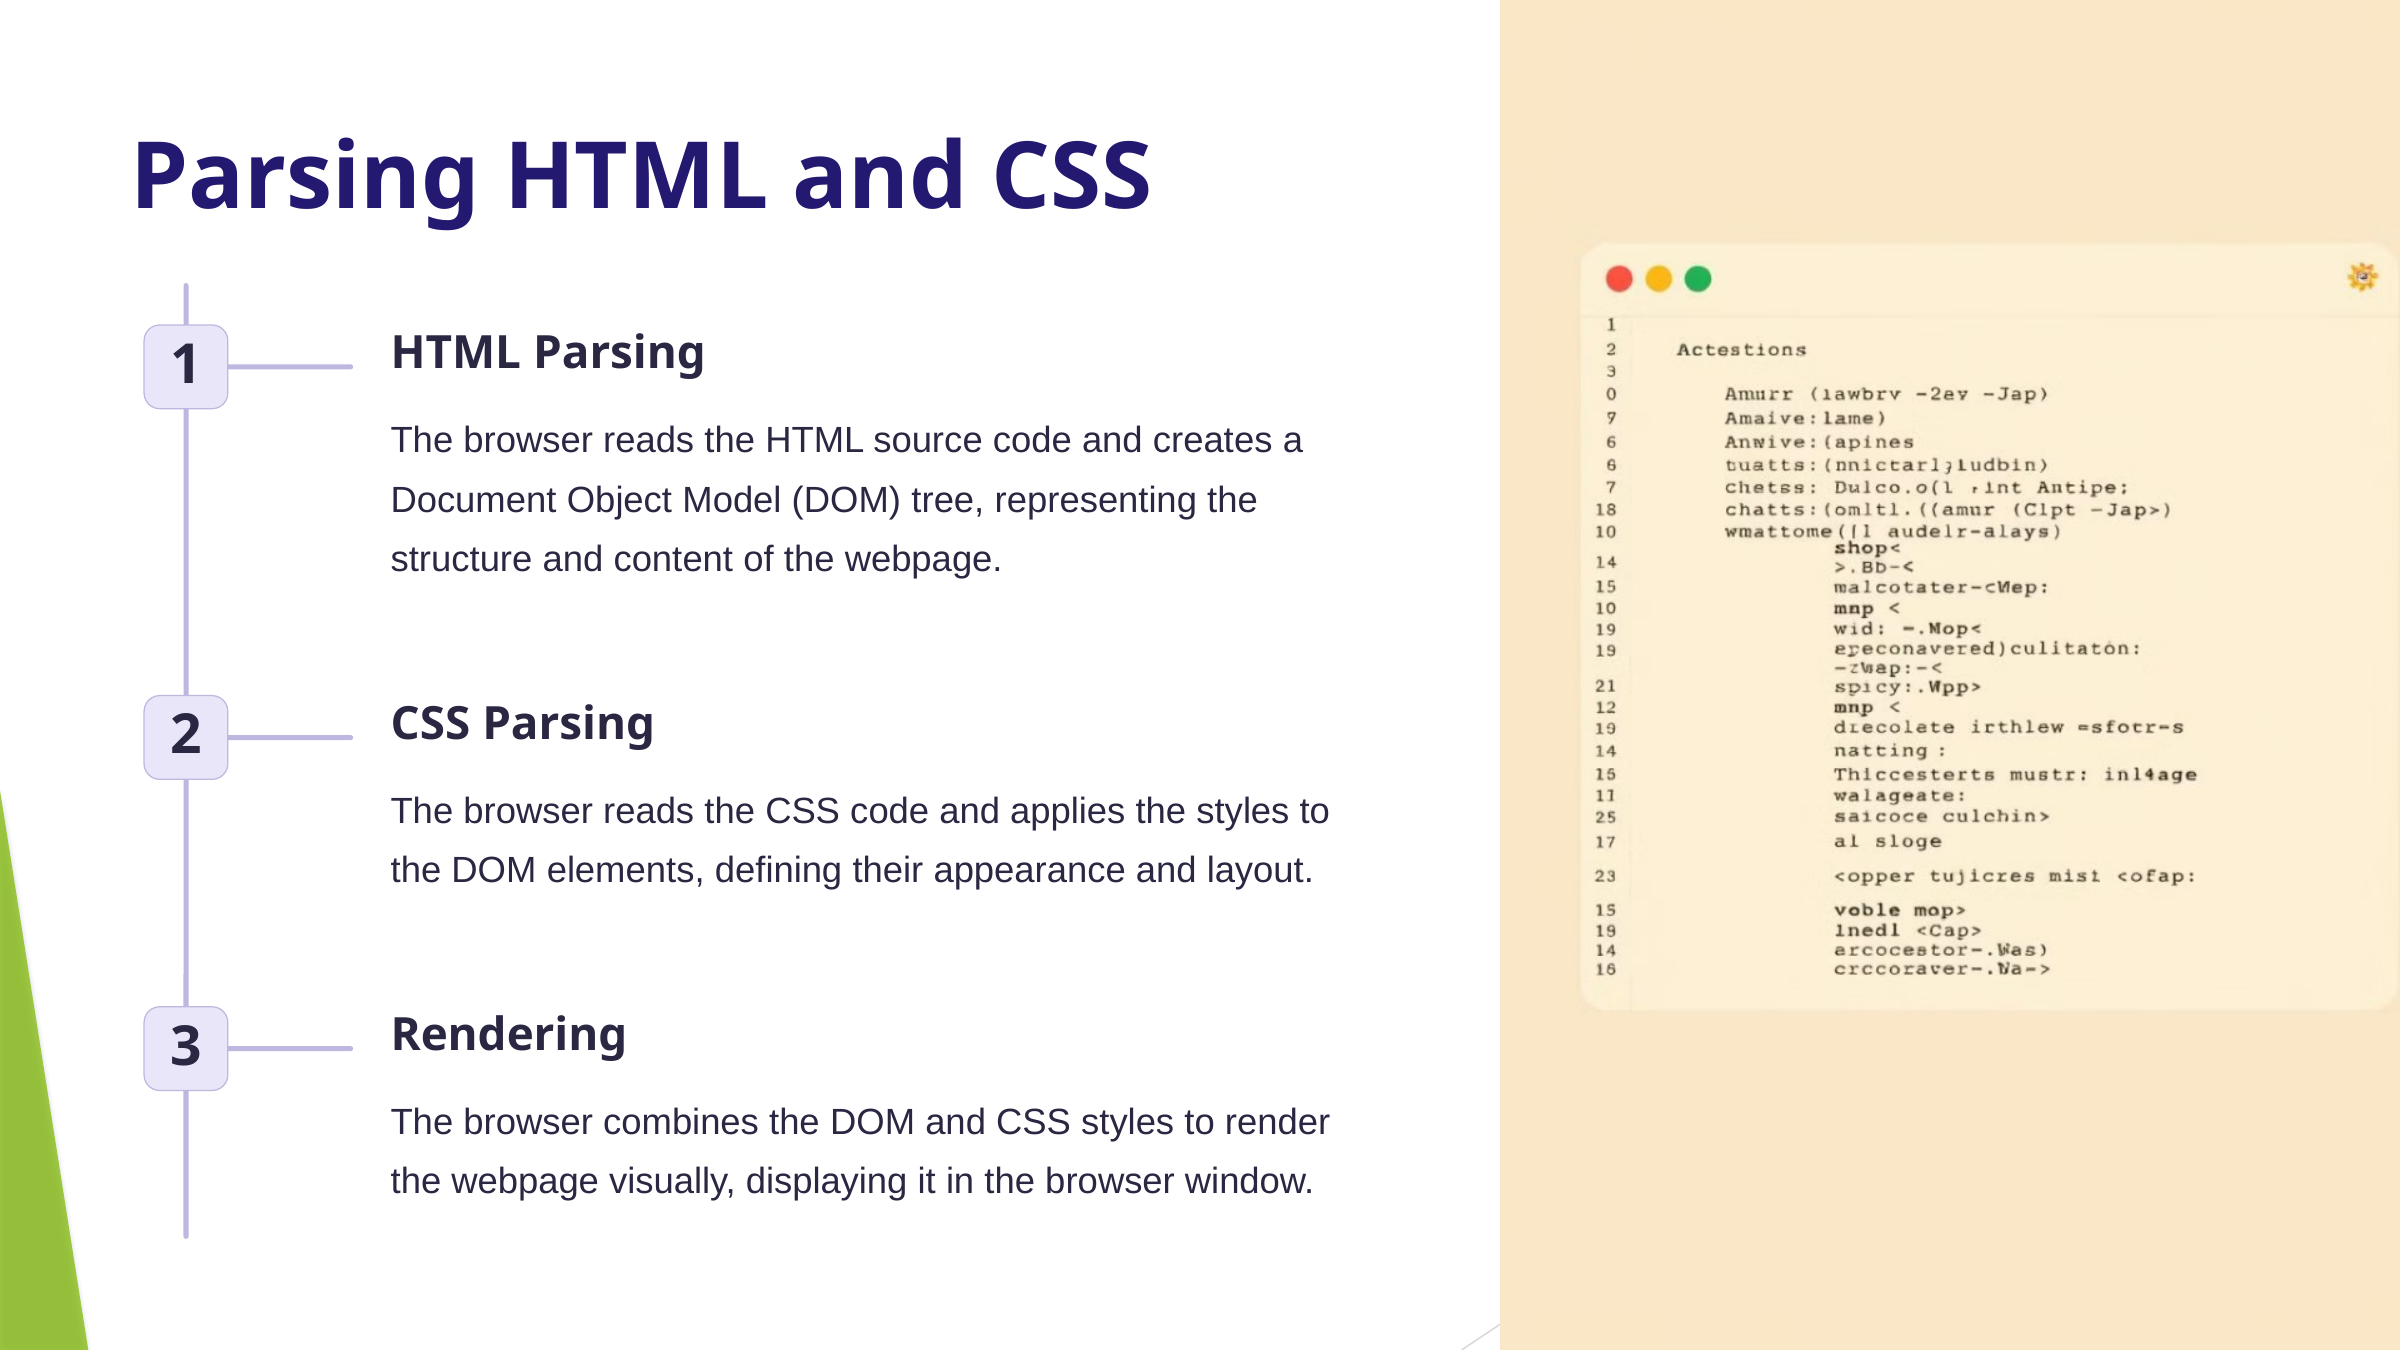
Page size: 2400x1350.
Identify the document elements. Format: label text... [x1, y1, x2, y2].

text_box Parsing HTML and CSS [130, 111, 1114, 228]
text_box The browser reads the CSS code and applies the styles to the DOM elements, defining their appearance and layout. [390, 771, 1370, 891]
text_box [183, 1091, 189, 1239]
text_box [144, 695, 228, 780]
text_box Rendering [390, 1002, 856, 1061]
text_box [183, 409, 189, 695]
text_box 3 [170, 1020, 202, 1077]
text_box HTML Parsing [390, 320, 856, 379]
text_box The browser reads the HTML source code and creates a Document Object Model (DOM) tree, representing the structure and content of the webpage. [390, 400, 1370, 580]
text_box [228, 364, 354, 370]
text_box [183, 780, 189, 1006]
text_box CSS Parsing [390, 691, 856, 750]
text_box 2 [169, 709, 202, 766]
text_box [183, 283, 189, 324]
text_box [228, 1046, 354, 1052]
text_box [144, 324, 228, 409]
picture [1499, 0, 2400, 1350]
text_box [144, 1006, 228, 1091]
text_box 1 [175, 338, 197, 395]
text_box [228, 735, 354, 741]
text_box The browser combines the DOM and CSS styles to render the webpage visually, displaying it in the browser window. [390, 1082, 1370, 1202]
